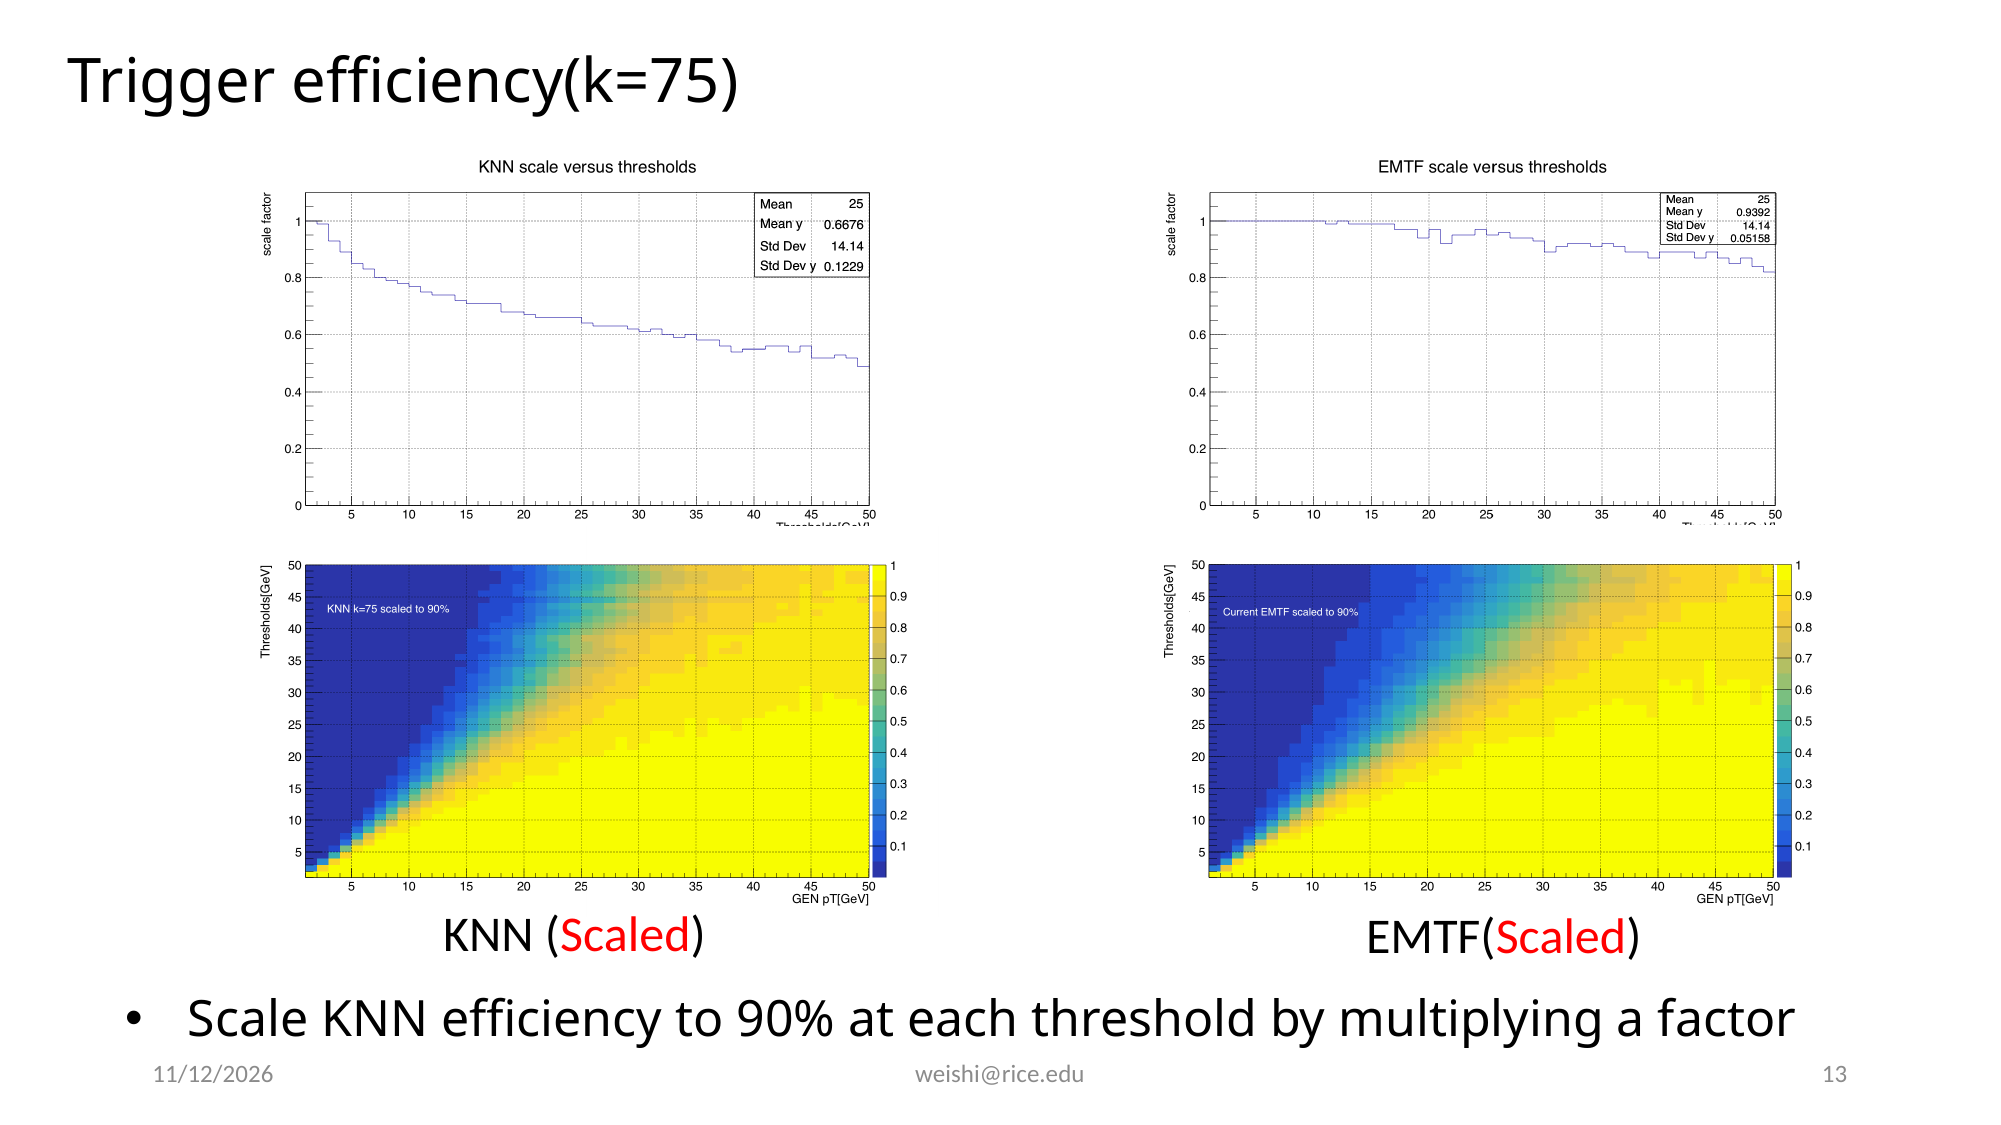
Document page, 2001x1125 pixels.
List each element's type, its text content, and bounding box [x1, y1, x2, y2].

text_box KNN (Scaled) [360, 917, 812, 969]
slide_number 13 [1412, 1069, 1863, 1103]
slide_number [137, 1069, 588, 1103]
text_box Trigger efficiency(k=75) [52, 41, 1778, 124]
picture [1138, 153, 1846, 917]
footer weishi@rice.edu [662, 1069, 1338, 1103]
title Scale KNN efficiency to 90% at each threshold by multiplying a factor [110, 972, 1944, 1069]
picture [234, 153, 940, 917]
text_box EMTF(Scaled) [1138, 896, 1870, 972]
